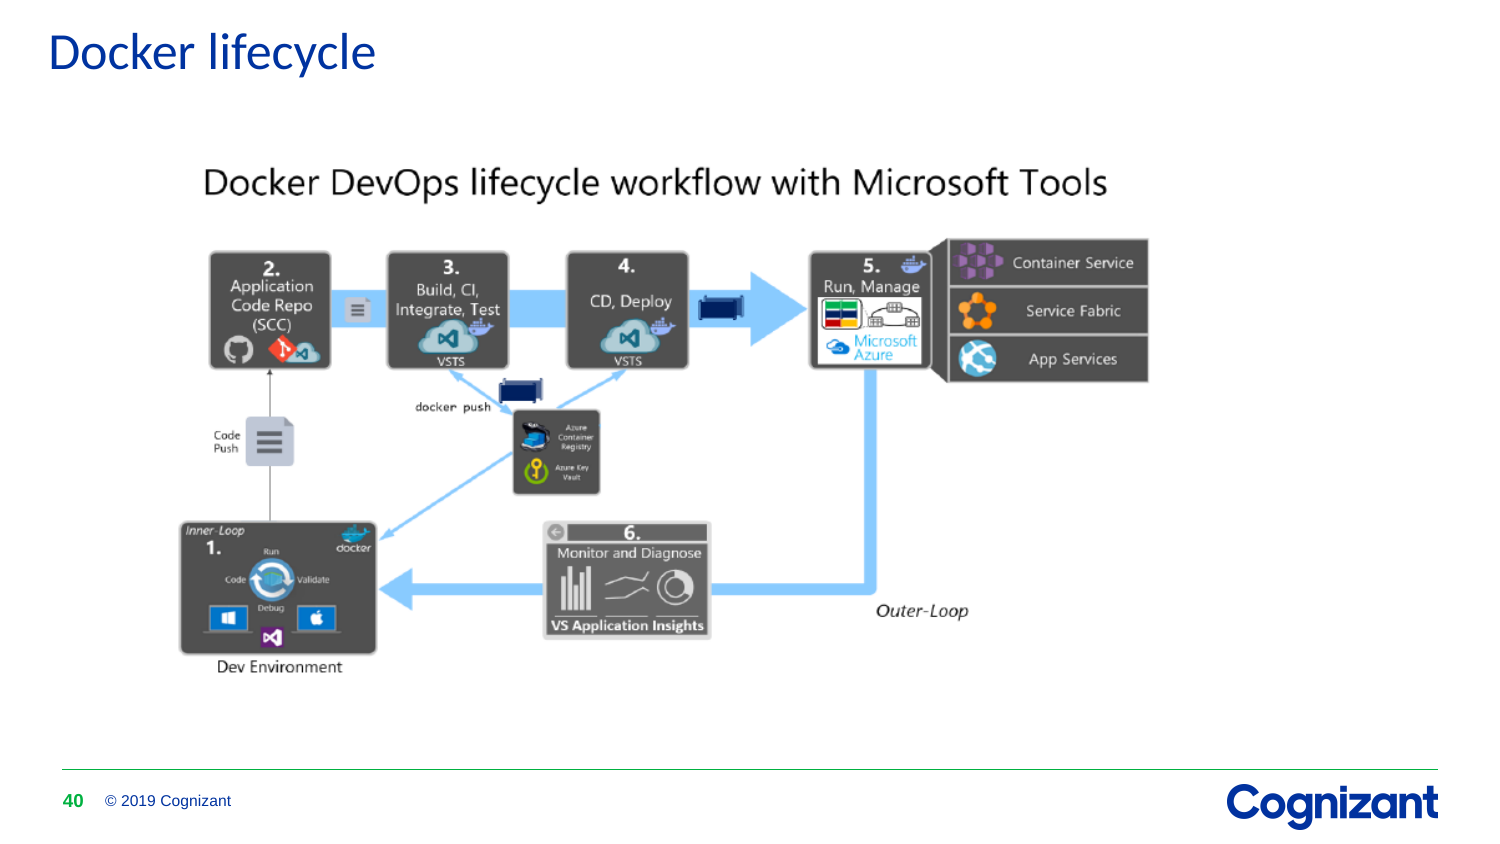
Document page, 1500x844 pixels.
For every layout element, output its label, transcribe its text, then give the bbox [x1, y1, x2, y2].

picture [1227, 784, 1438, 830]
slide_number 40 [63, 787, 101, 813]
title Docker lifecycle [48, 24, 1437, 100]
picture [104, 156, 1223, 681]
footer © 2019 Cognizant [105, 787, 855, 813]
